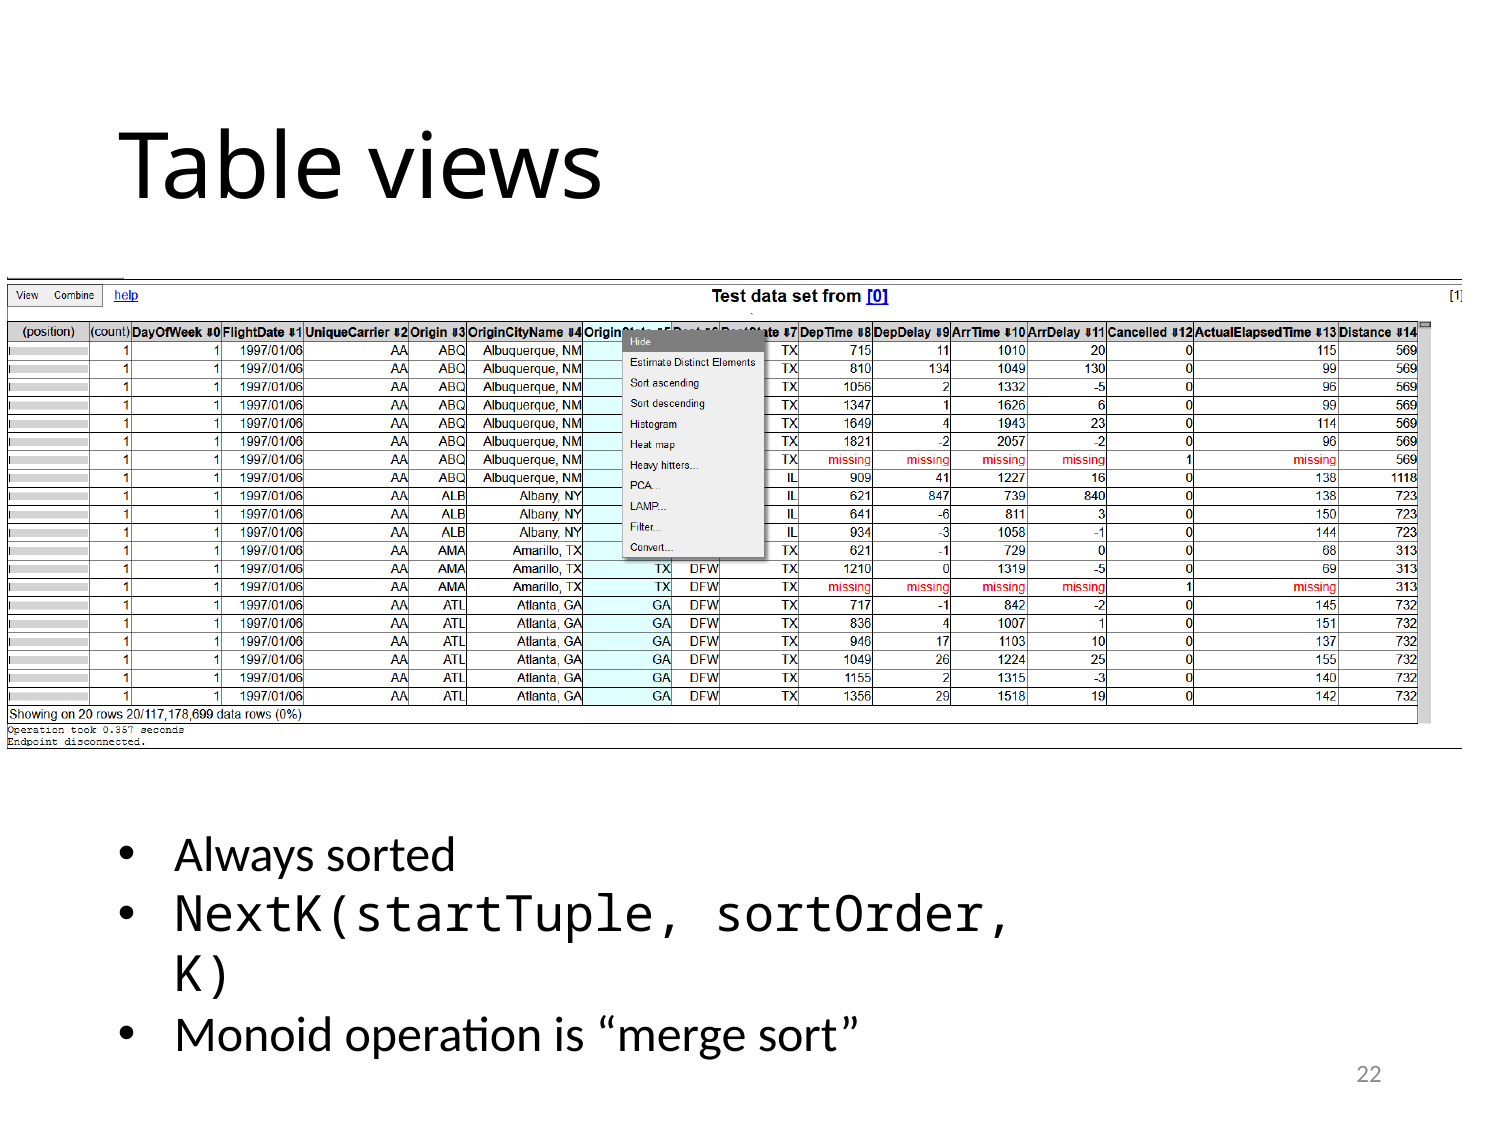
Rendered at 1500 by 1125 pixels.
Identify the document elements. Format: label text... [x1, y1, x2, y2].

text_box Always sorted NextK(startTuple, sortOrder, K) Monoid operation is “merge sort” [103, 814, 1091, 1070]
title Table views [103, 59, 1397, 277]
picture [0, 277, 1462, 753]
slide_number 22 [1059, 1042, 1397, 1103]
